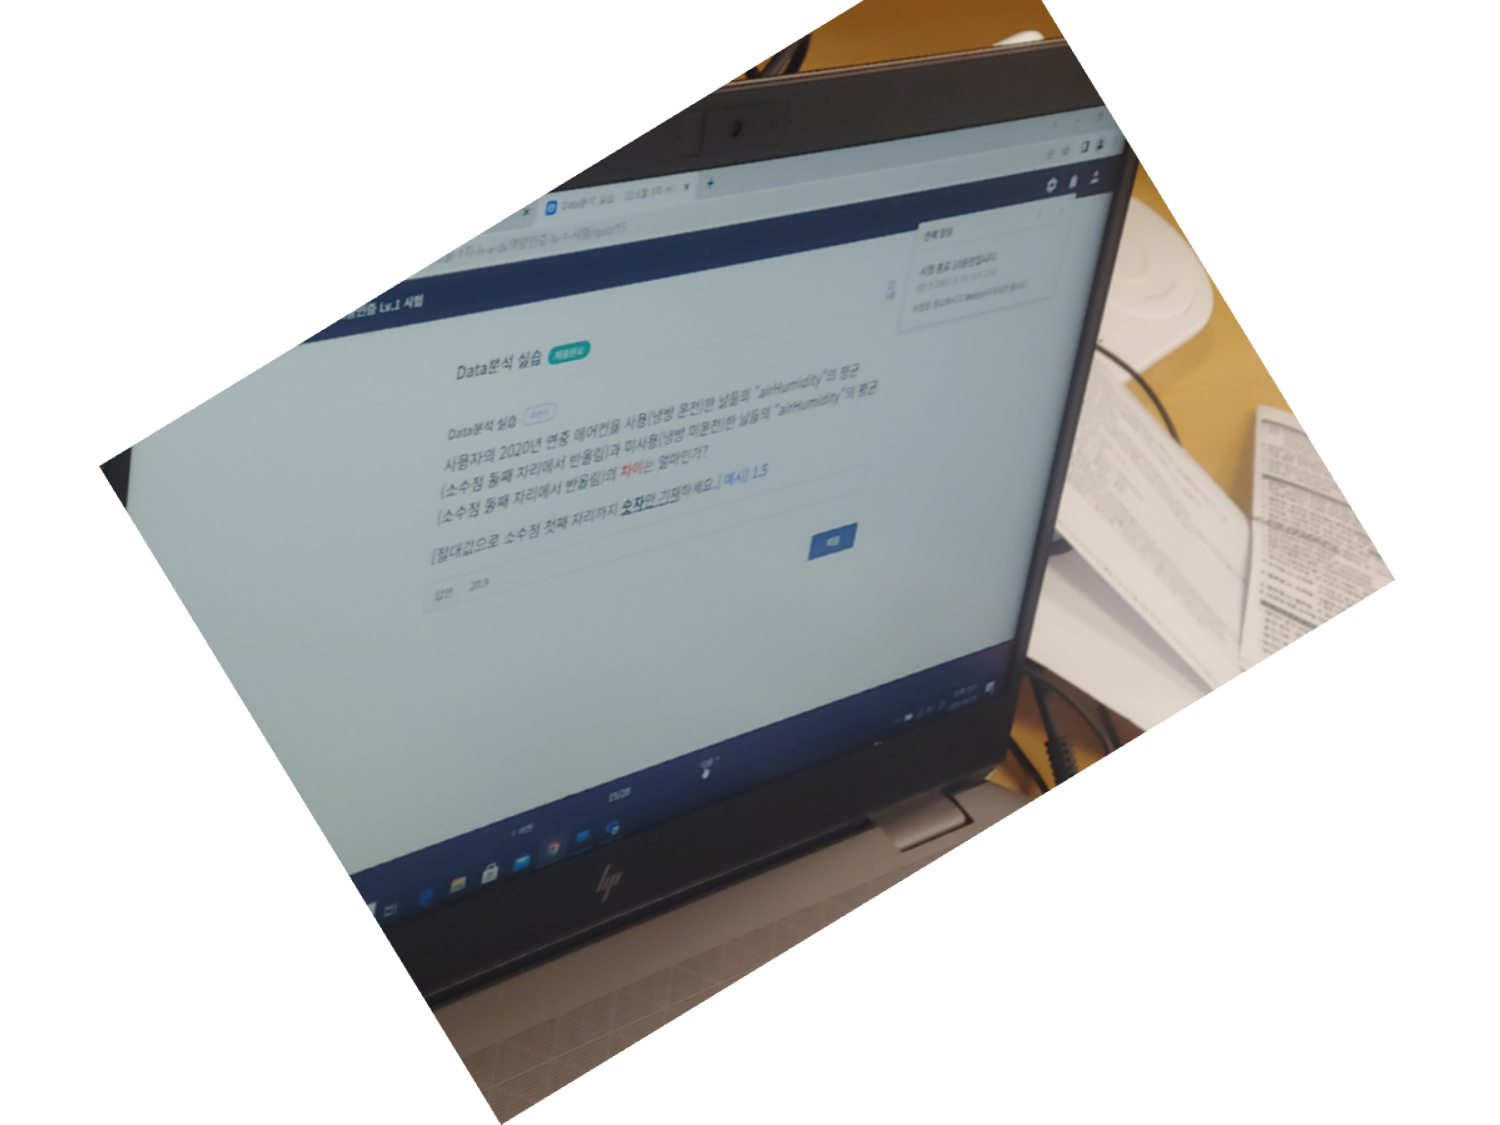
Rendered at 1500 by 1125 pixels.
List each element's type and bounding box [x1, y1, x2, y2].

picture [101, 0, 1394, 1123]
